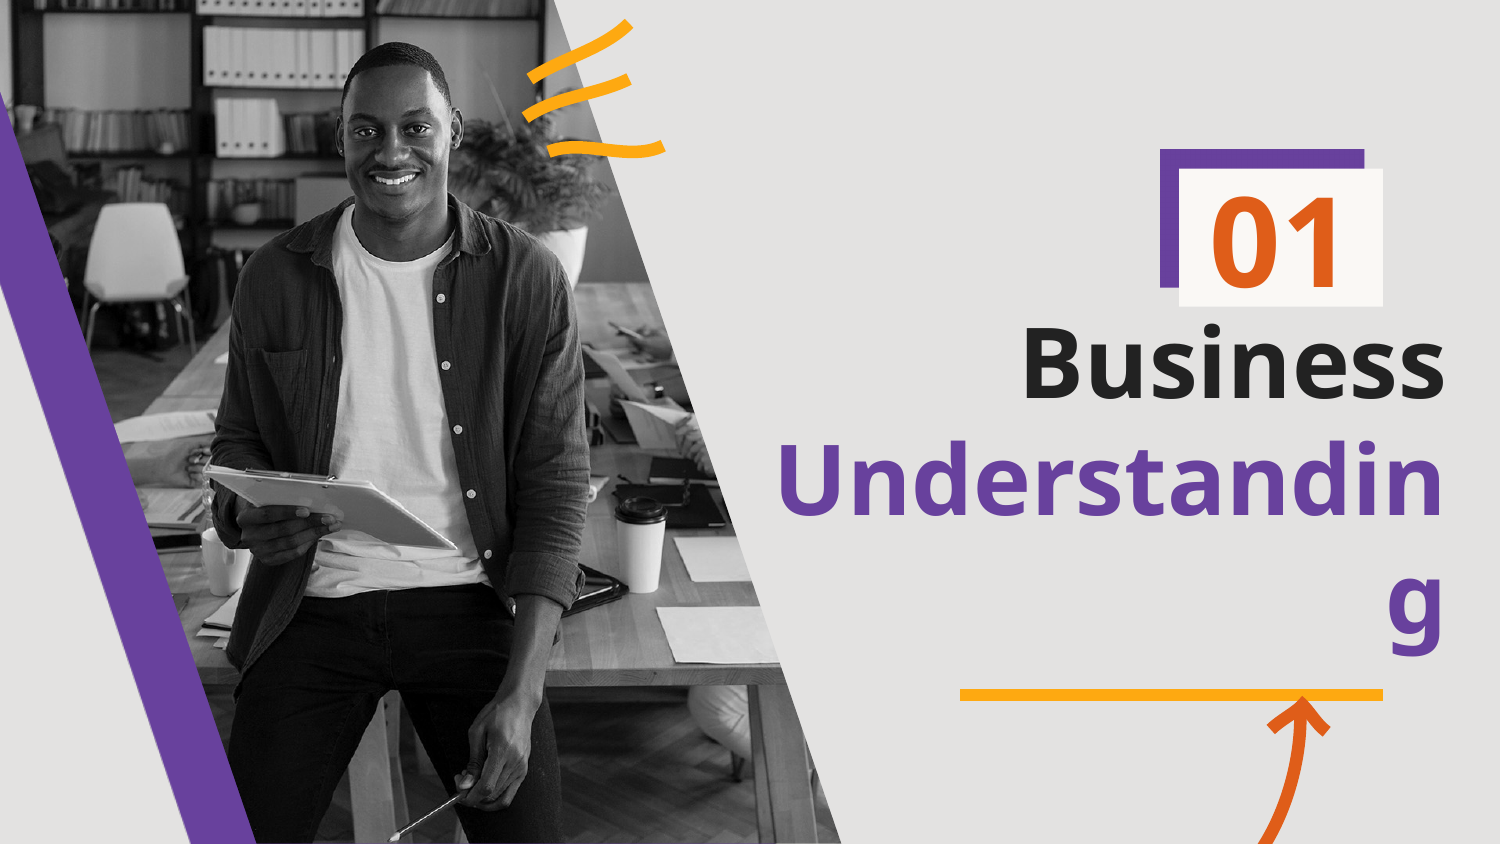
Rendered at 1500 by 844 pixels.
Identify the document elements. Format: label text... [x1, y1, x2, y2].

title 01 [1179, 168, 1383, 307]
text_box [1170, 707, 1333, 844]
title Business Understanding [846, 333, 1463, 620]
picture [0, 0, 842, 844]
